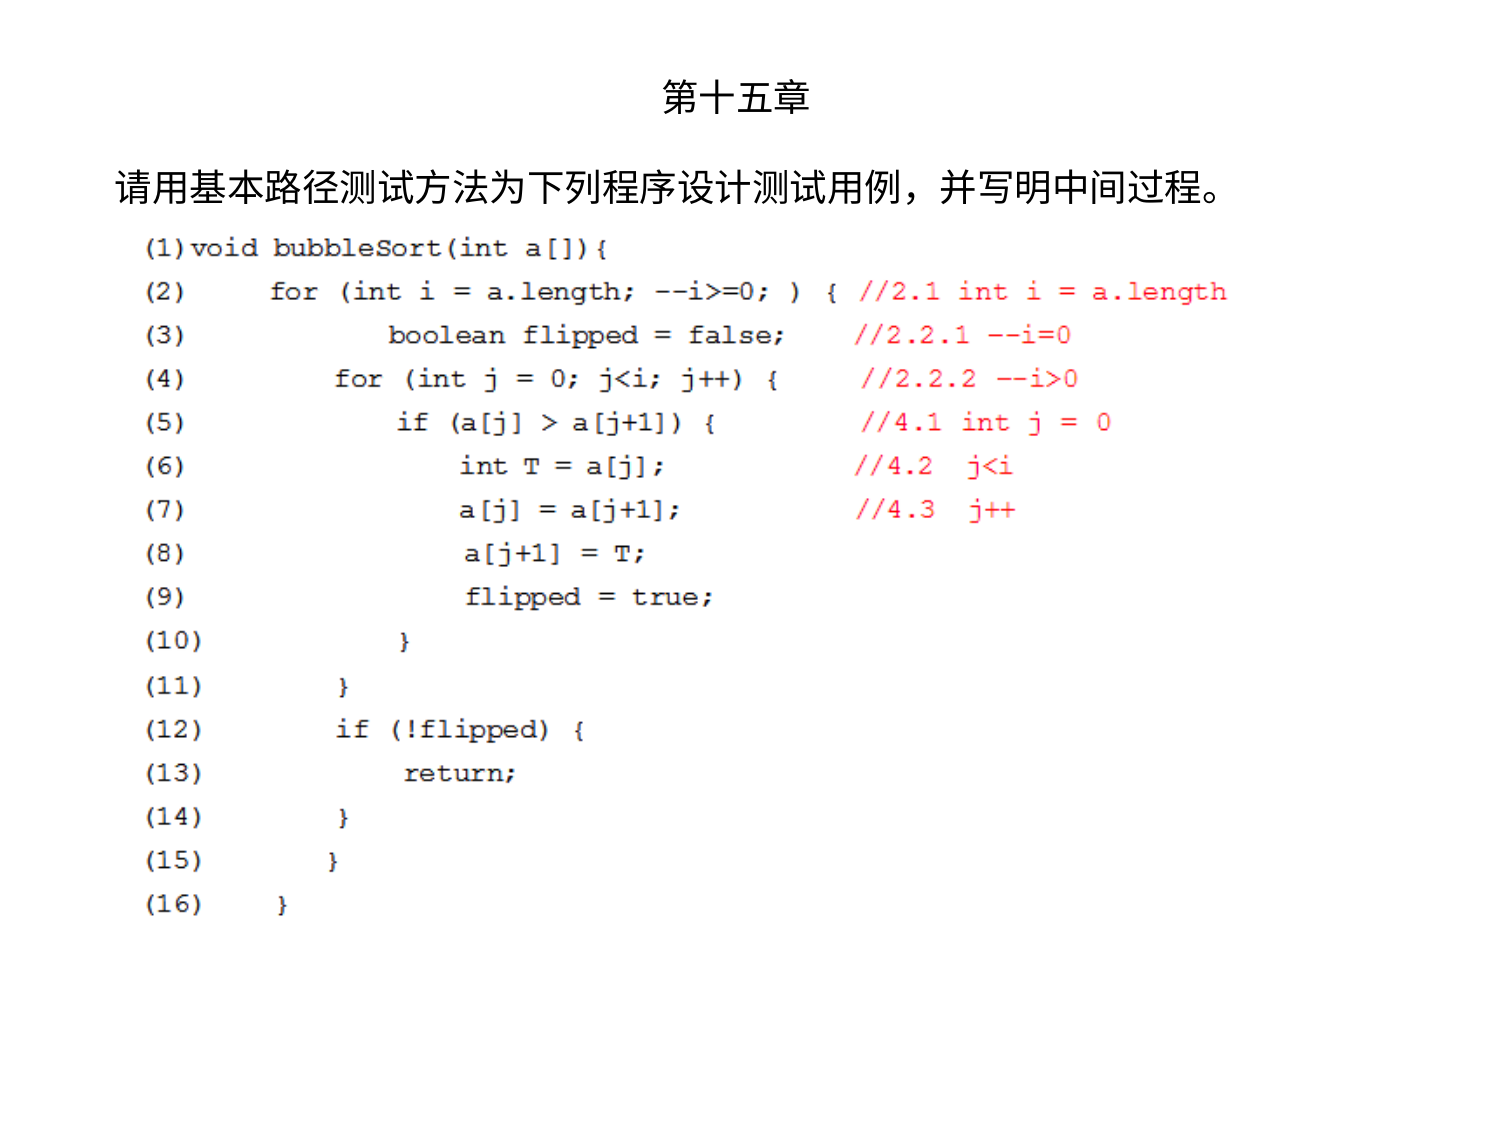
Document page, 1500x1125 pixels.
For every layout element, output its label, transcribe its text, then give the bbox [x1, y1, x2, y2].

picture [111, 197, 1256, 928]
text_box 第十五章 请用基本路径测试方法为下列程序设计测试用例，并写明中间过程。 [100, 66, 1372, 277]
